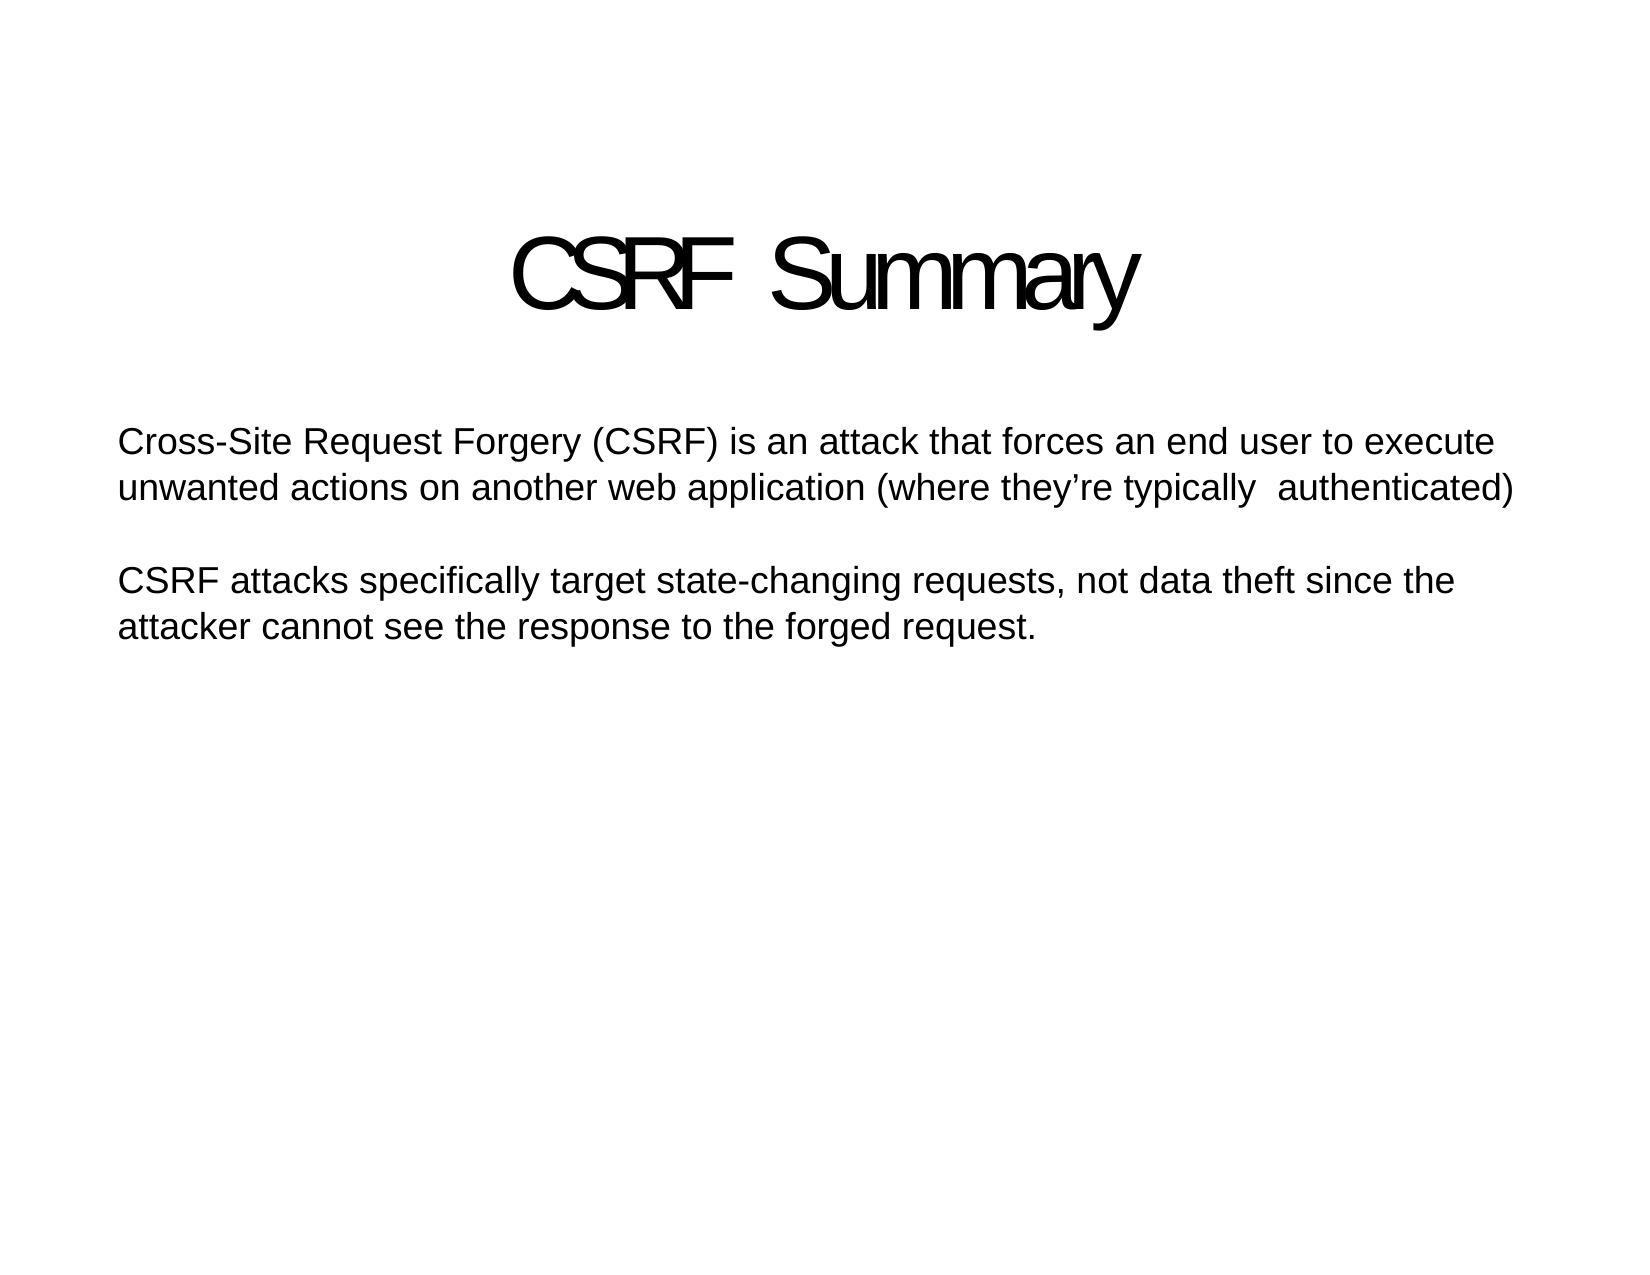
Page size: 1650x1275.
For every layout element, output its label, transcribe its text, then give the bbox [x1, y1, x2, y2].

title CSRF Summary [482, 204, 1169, 332]
text_box Cross-Site Request Forgery (CSRF) is an attack that forces an end user to execute unwanted actions on another web application (where they’re typically authenticated) CSRF attacks specifically target state-changing requests, not data theft since the attacker cannot see the response to the forged request. [116, 413, 1531, 695]
